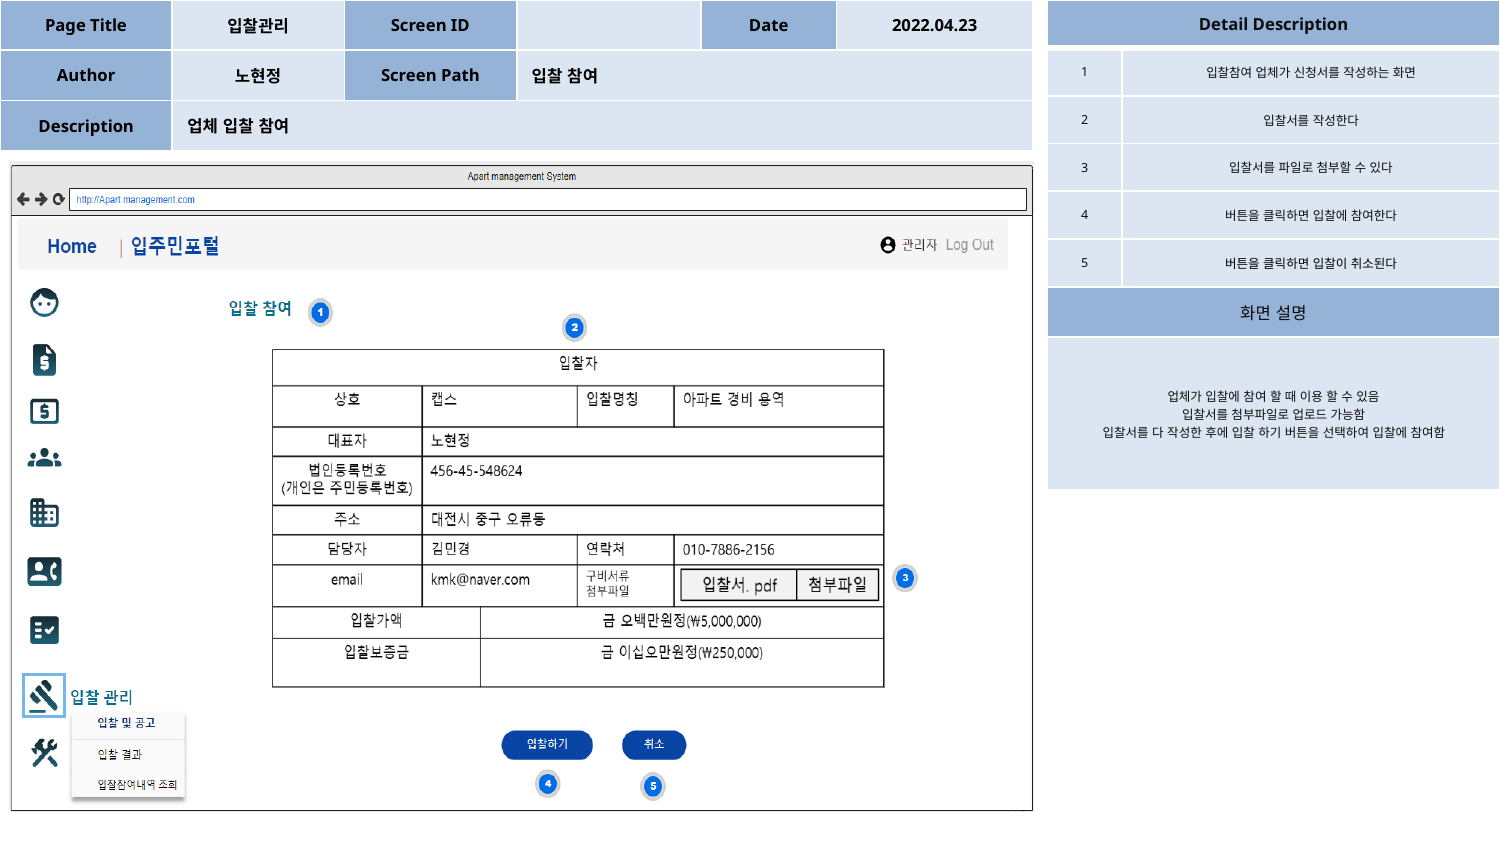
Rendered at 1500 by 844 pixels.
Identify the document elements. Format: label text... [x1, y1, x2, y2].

table_cell Author [1, 51, 171, 100]
table_cell 버튼을 클릭하면 입찰에 참여한다 [1123, 192, 1499, 238]
table_cell Description [1, 101, 171, 150]
table_cell Screen Path [345, 51, 516, 100]
table_cell 업체가 입찰에 참여 할 때 이용 할 수 있음 입찰서를 첨부파일로 업로드 가능함 입찰서를 다 작성한 후에 입찰 하기 버튼을 선택하여 입찰에 참여함 [1048, 338, 1499, 489]
table_header 2022.04.23 [837, 1, 1032, 49]
table_header Date [702, 1, 836, 49]
table_header 입찰관리 [173, 1, 344, 49]
table_header Detail Description [1048, 1, 1499, 45]
table_header Screen ID [345, 1, 516, 49]
table_cell 2 [1048, 97, 1121, 143]
table_cell 화면 설명 [1048, 288, 1499, 336]
table_cell 버튼을 클릭하면 입찰이 취소된다 [1123, 240, 1499, 286]
table_cell 입찰 참여 [518, 51, 1032, 100]
table_cell 5 [1048, 240, 1121, 286]
picture [9, 161, 1034, 812]
table_header Page Title [1, 1, 171, 49]
table_cell 노현정 [173, 51, 344, 100]
table_cell 3 [1048, 144, 1121, 190]
table_cell 1 [1048, 51, 1121, 95]
table_cell 입찰서를 파일로 첨부할 수 있다 [1123, 144, 1499, 190]
table_cell 입찰참여 업체가 신청서를 작성하는 화면 [1123, 51, 1499, 95]
table_cell 4 [1048, 192, 1121, 238]
table_header [518, 1, 700, 49]
table_cell 입찰서를 작성한다 [1123, 97, 1499, 143]
table_cell 업체 입찰 참여 [173, 101, 1032, 150]
